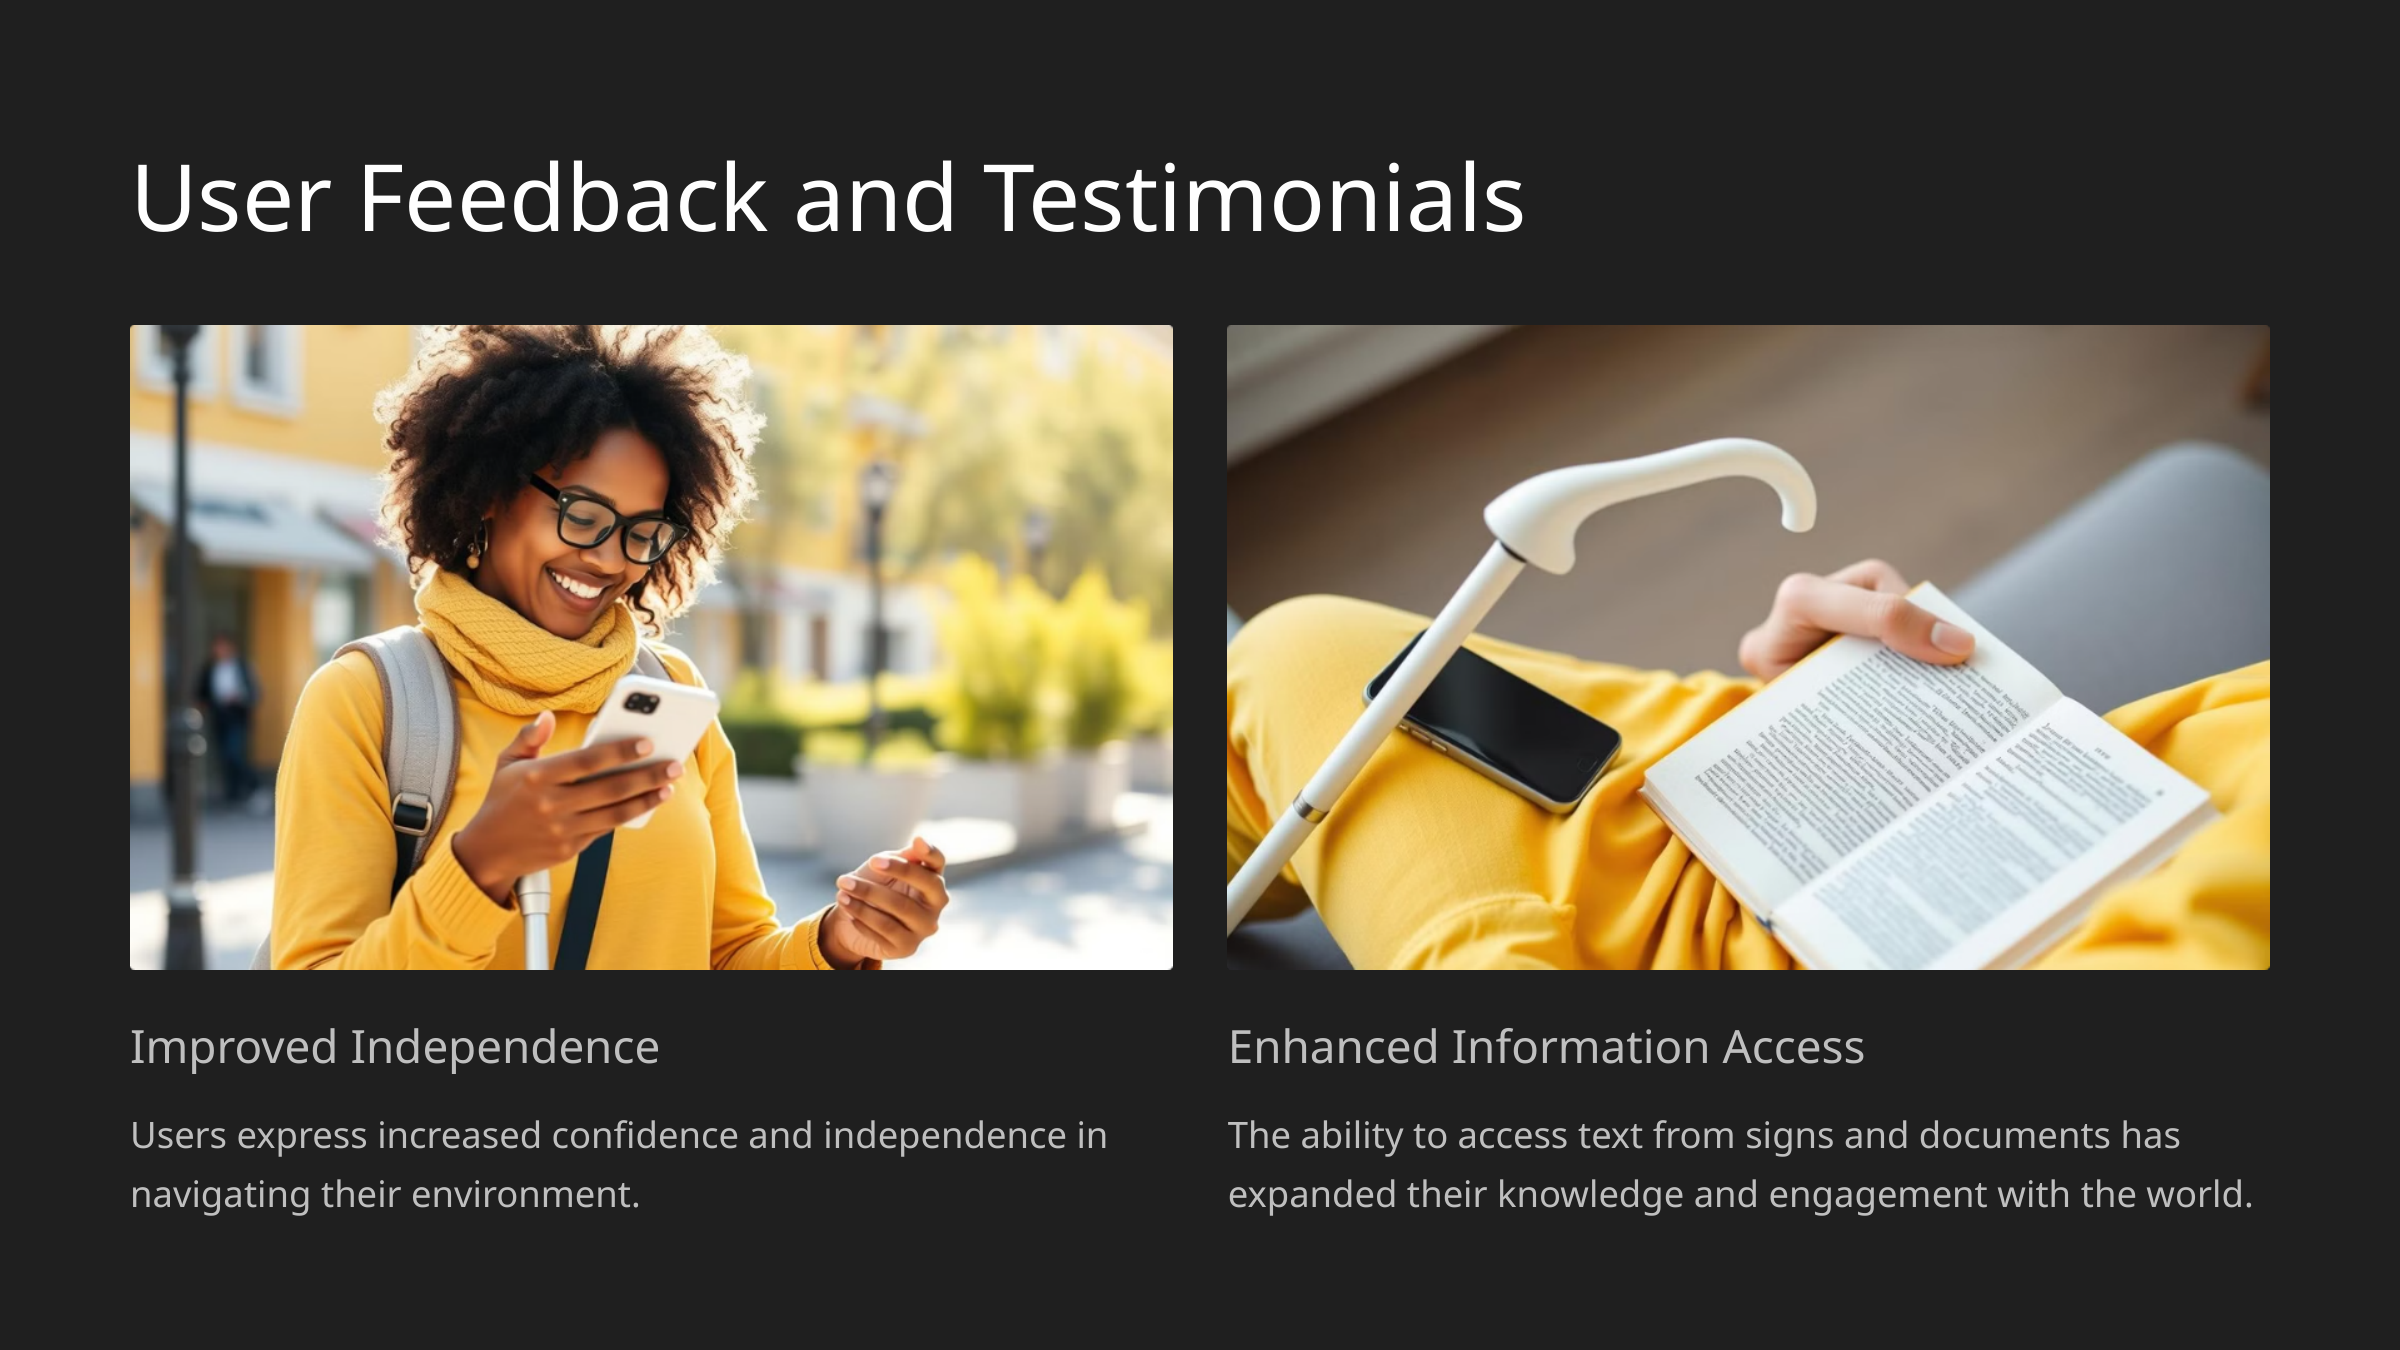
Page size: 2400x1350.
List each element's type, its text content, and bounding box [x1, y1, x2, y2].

text_box User Feedback and Testimonials [130, 134, 1522, 251]
text_box Improved Independence [130, 1015, 659, 1074]
picture [1227, 325, 2270, 970]
text_box The ability to access text from signs and documents has expanded their knowledge and engagement with the world. [1227, 1096, 2270, 1216]
text_box Users express increased confidence and independence in navigating their environment. [130, 1096, 1172, 1216]
picture [130, 325, 1173, 970]
text_box Enhanced Information Access [1227, 1015, 1874, 1074]
